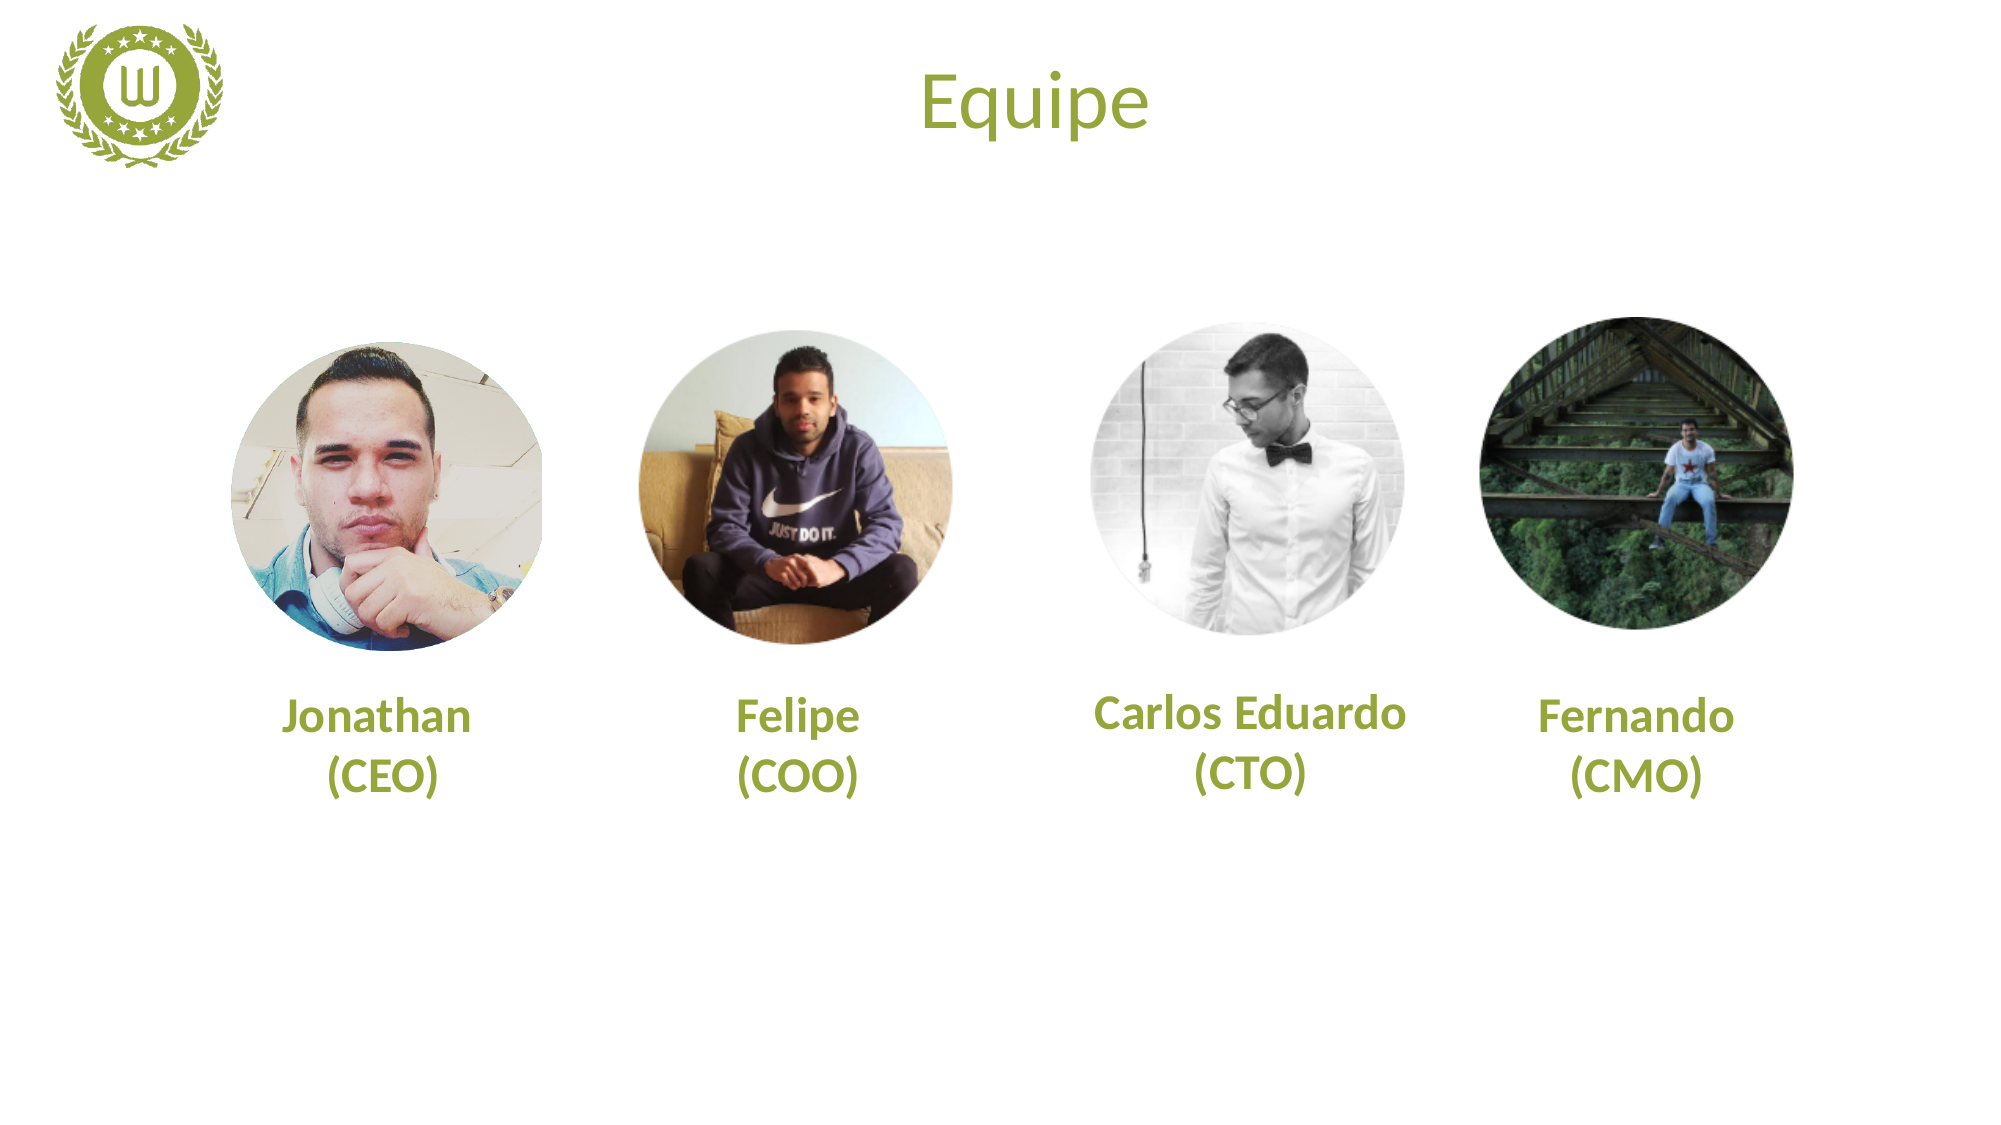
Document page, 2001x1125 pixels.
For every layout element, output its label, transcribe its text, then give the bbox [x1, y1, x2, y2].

picture [1472, 317, 1797, 634]
picture [56, 24, 223, 168]
picture [225, 342, 542, 651]
text_box Jonathan (CEO) [149, 674, 591, 810]
picture [636, 318, 959, 651]
text_box Carlos Eduardo (CTO) [1029, 672, 1473, 808]
text_box Equipe [810, 37, 1261, 153]
picture [1075, 318, 1425, 637]
text_box Fernando (CMO) [1425, 674, 1848, 810]
text_box Felipe (COO) [591, 674, 1006, 810]
